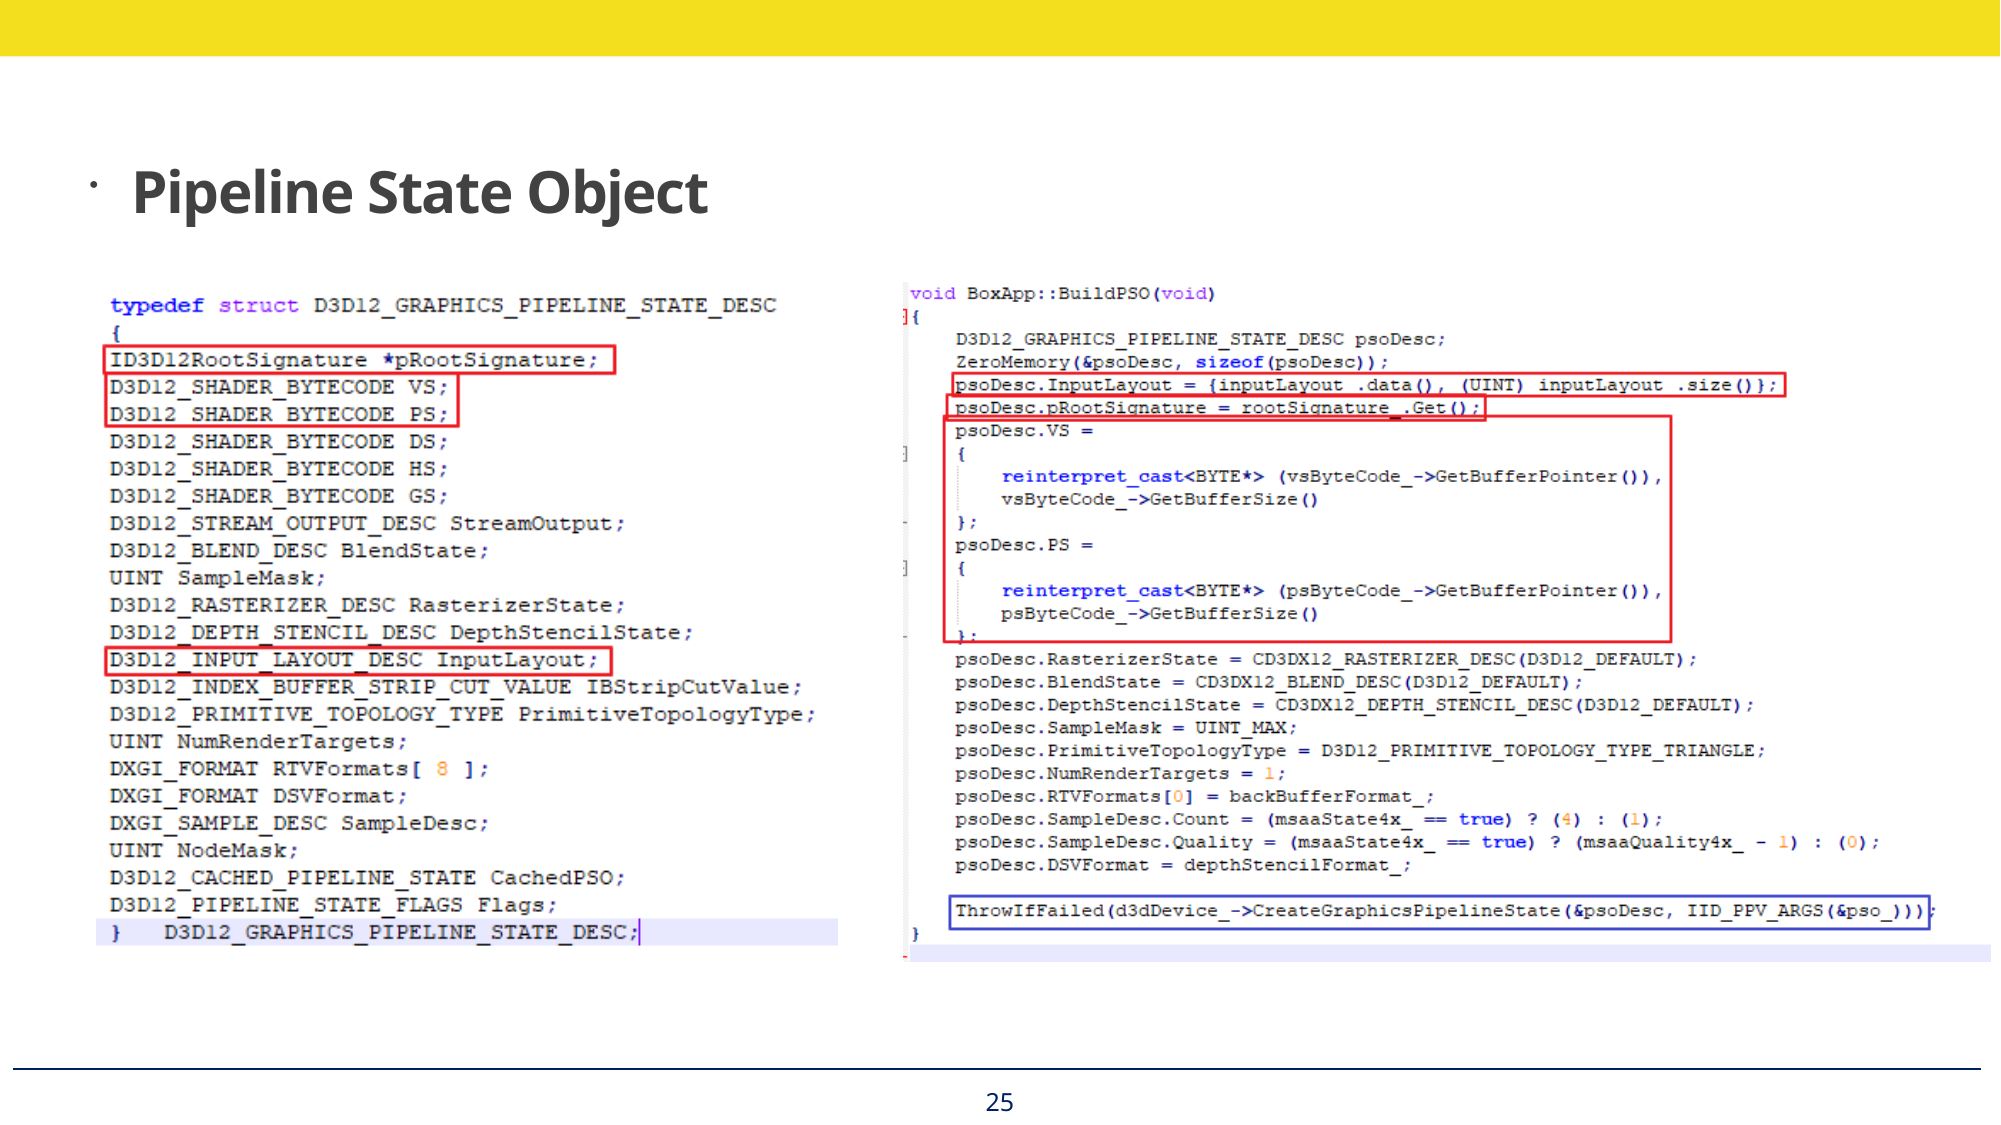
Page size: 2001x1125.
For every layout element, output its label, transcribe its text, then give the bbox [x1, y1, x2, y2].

list Pipeline State Object [85, 162, 1915, 1049]
picture [903, 282, 1991, 962]
slide_number 25 [916, 1078, 1084, 1125]
picture [96, 285, 839, 963]
